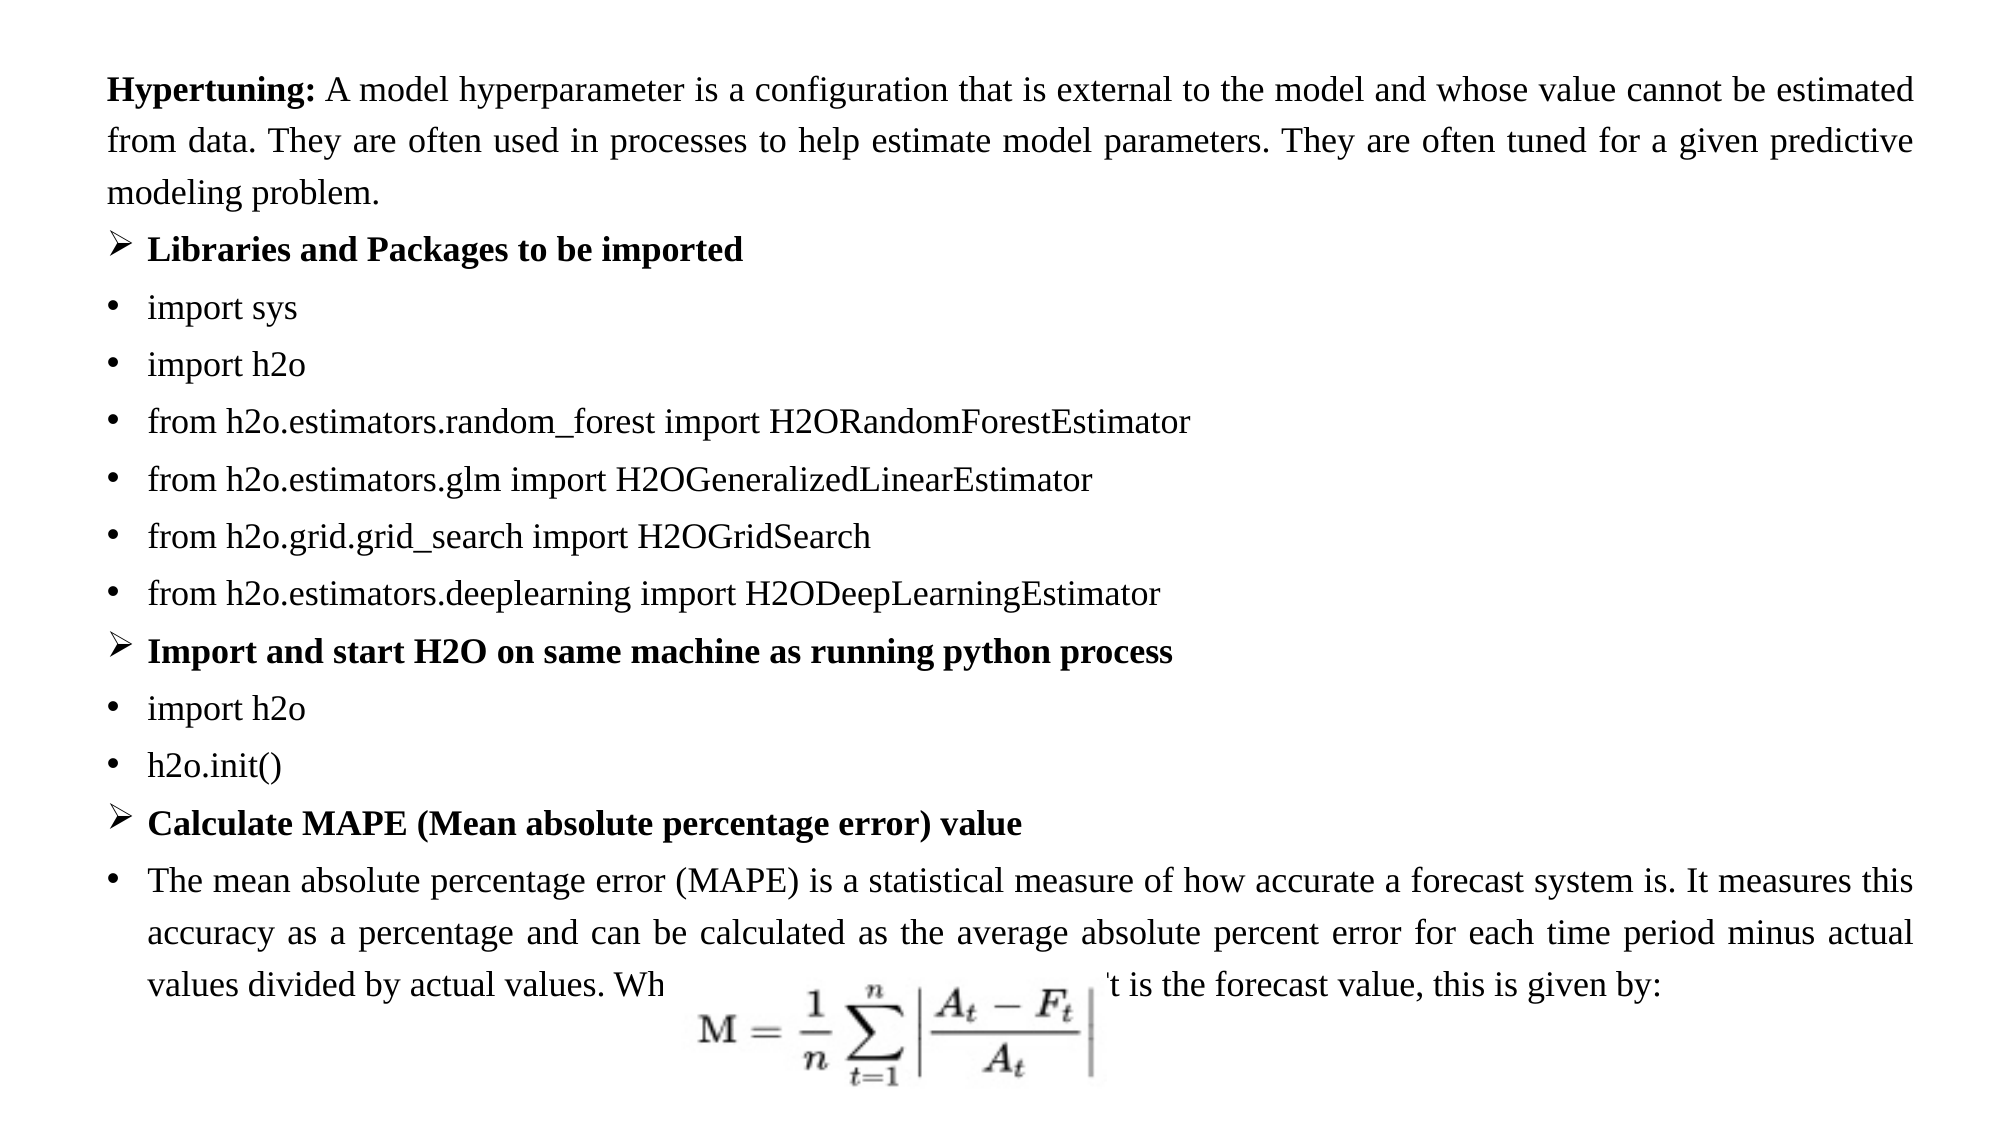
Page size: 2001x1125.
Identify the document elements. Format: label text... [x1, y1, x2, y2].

picture [662, 960, 1107, 1105]
list Hypertuning: A model hyperparameter is a configuration that is external to the model and whose value cannot be estimated from data. They are often used in processes to help estimate model parameters. They are often tuned for a given predictive modeling problem. Libraries and Packages to be imported import sys import h2o from h2o.estimators.random_forest import H2ORandomForestEstimator from h2o.estimators.glm import H2OGeneralizedLinearEstimator from h2o.grid.grid_search import H2OGridSearch from h2o.estimators.deeplearning import H2ODeepLearningEstimator Import and start H2O on same machine as running python process import h2o h2o.init() Calculate MAPE (Mean absolute percentage error) value The mean absolute percentage error (MAPE) is a statistical measure of how accurate a forecast system is. It measures this accuracy as a percentage and can be calculated as the average absolute percent error for each time period minus actual values divided by actual values. Where At is the actual value and Ft is the forecast value, this is given by: [91, 48, 1933, 1054]
